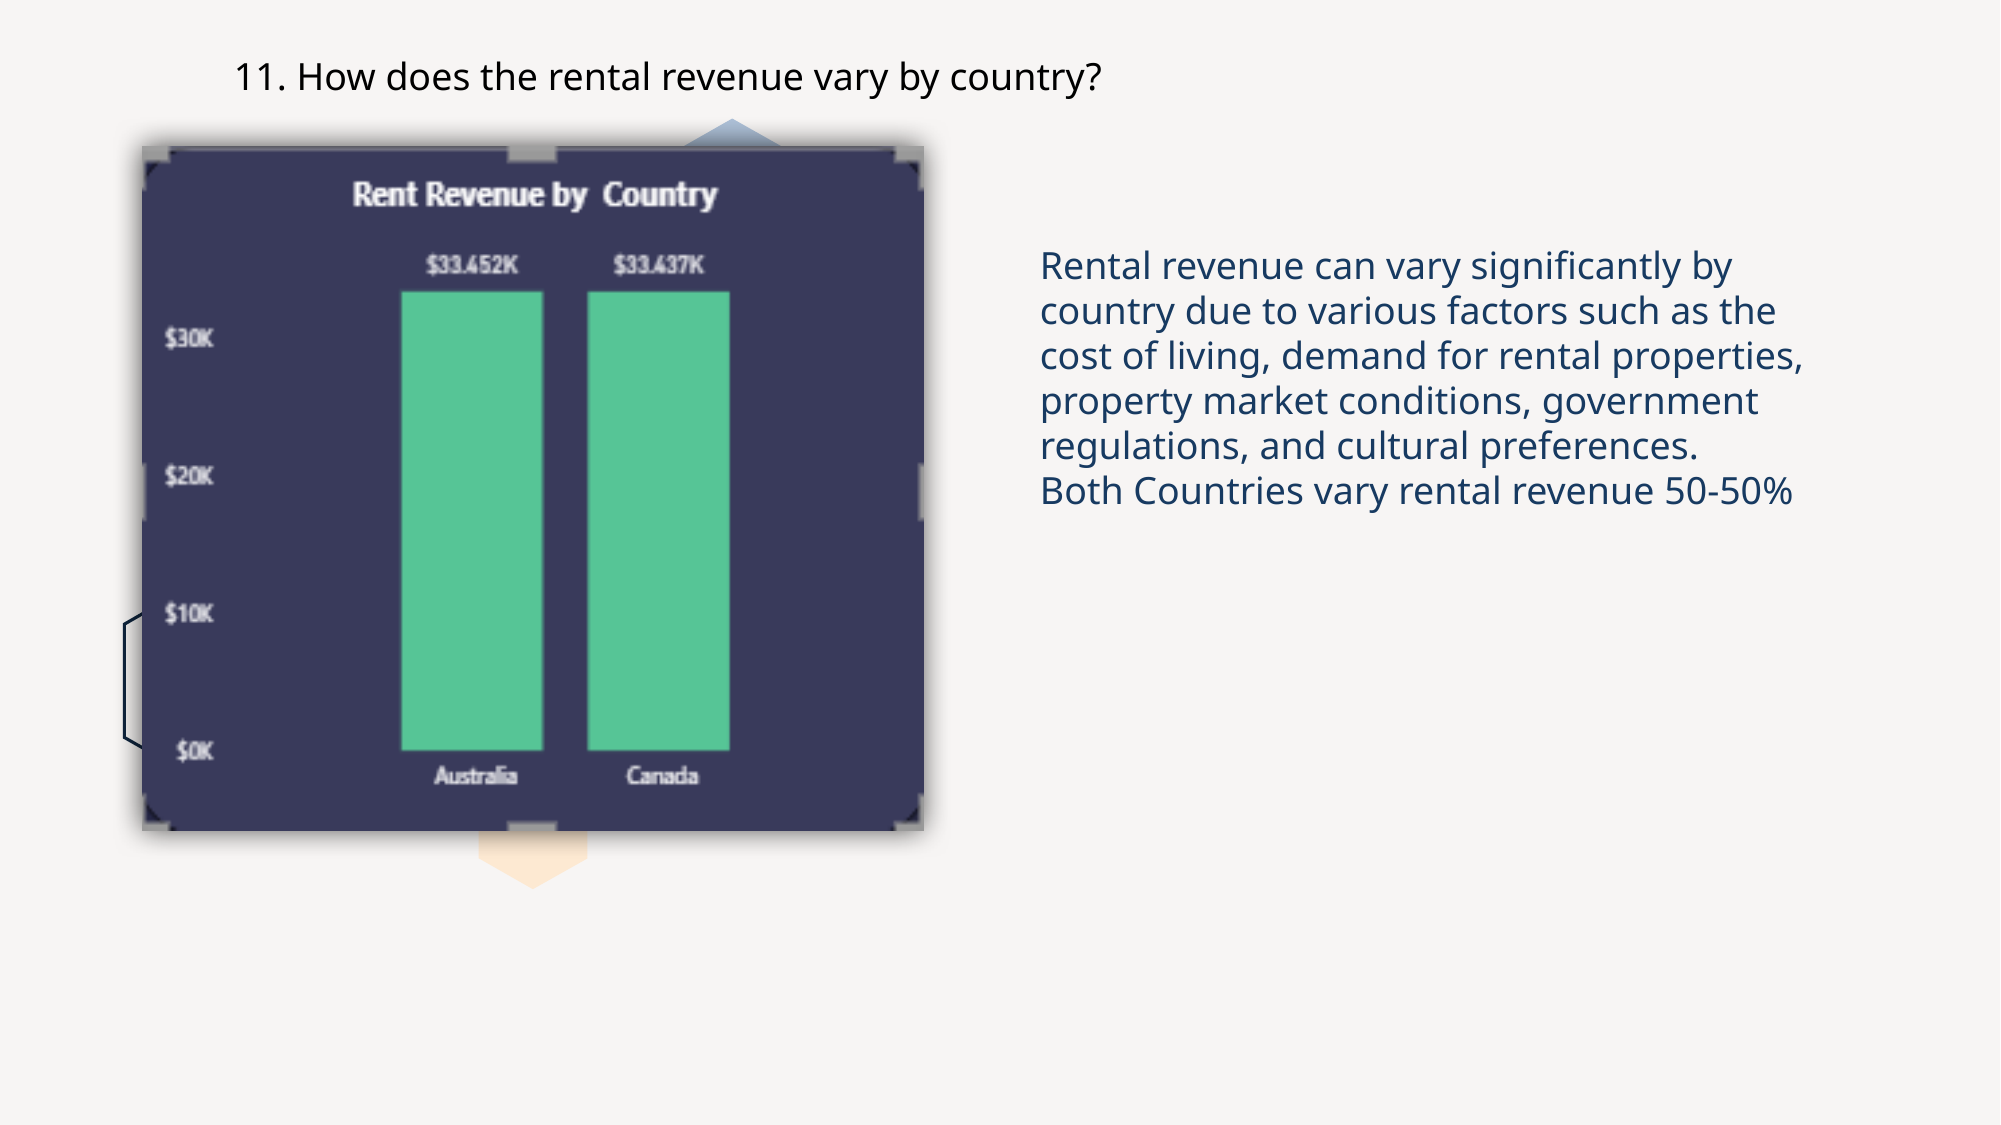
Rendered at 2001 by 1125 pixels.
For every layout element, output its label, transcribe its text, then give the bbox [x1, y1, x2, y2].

text_box Rental revenue can vary significantly by country due to various factors such as the cost of living, demand for rental properties, property market conditions, government regulations, and cultural preferences. Both Countries vary rental revenue 50-50% [1024, 234, 1824, 520]
picture [142, 146, 924, 831]
text_box 11. How does the rental revenue vary by country? [219, 45, 1220, 106]
